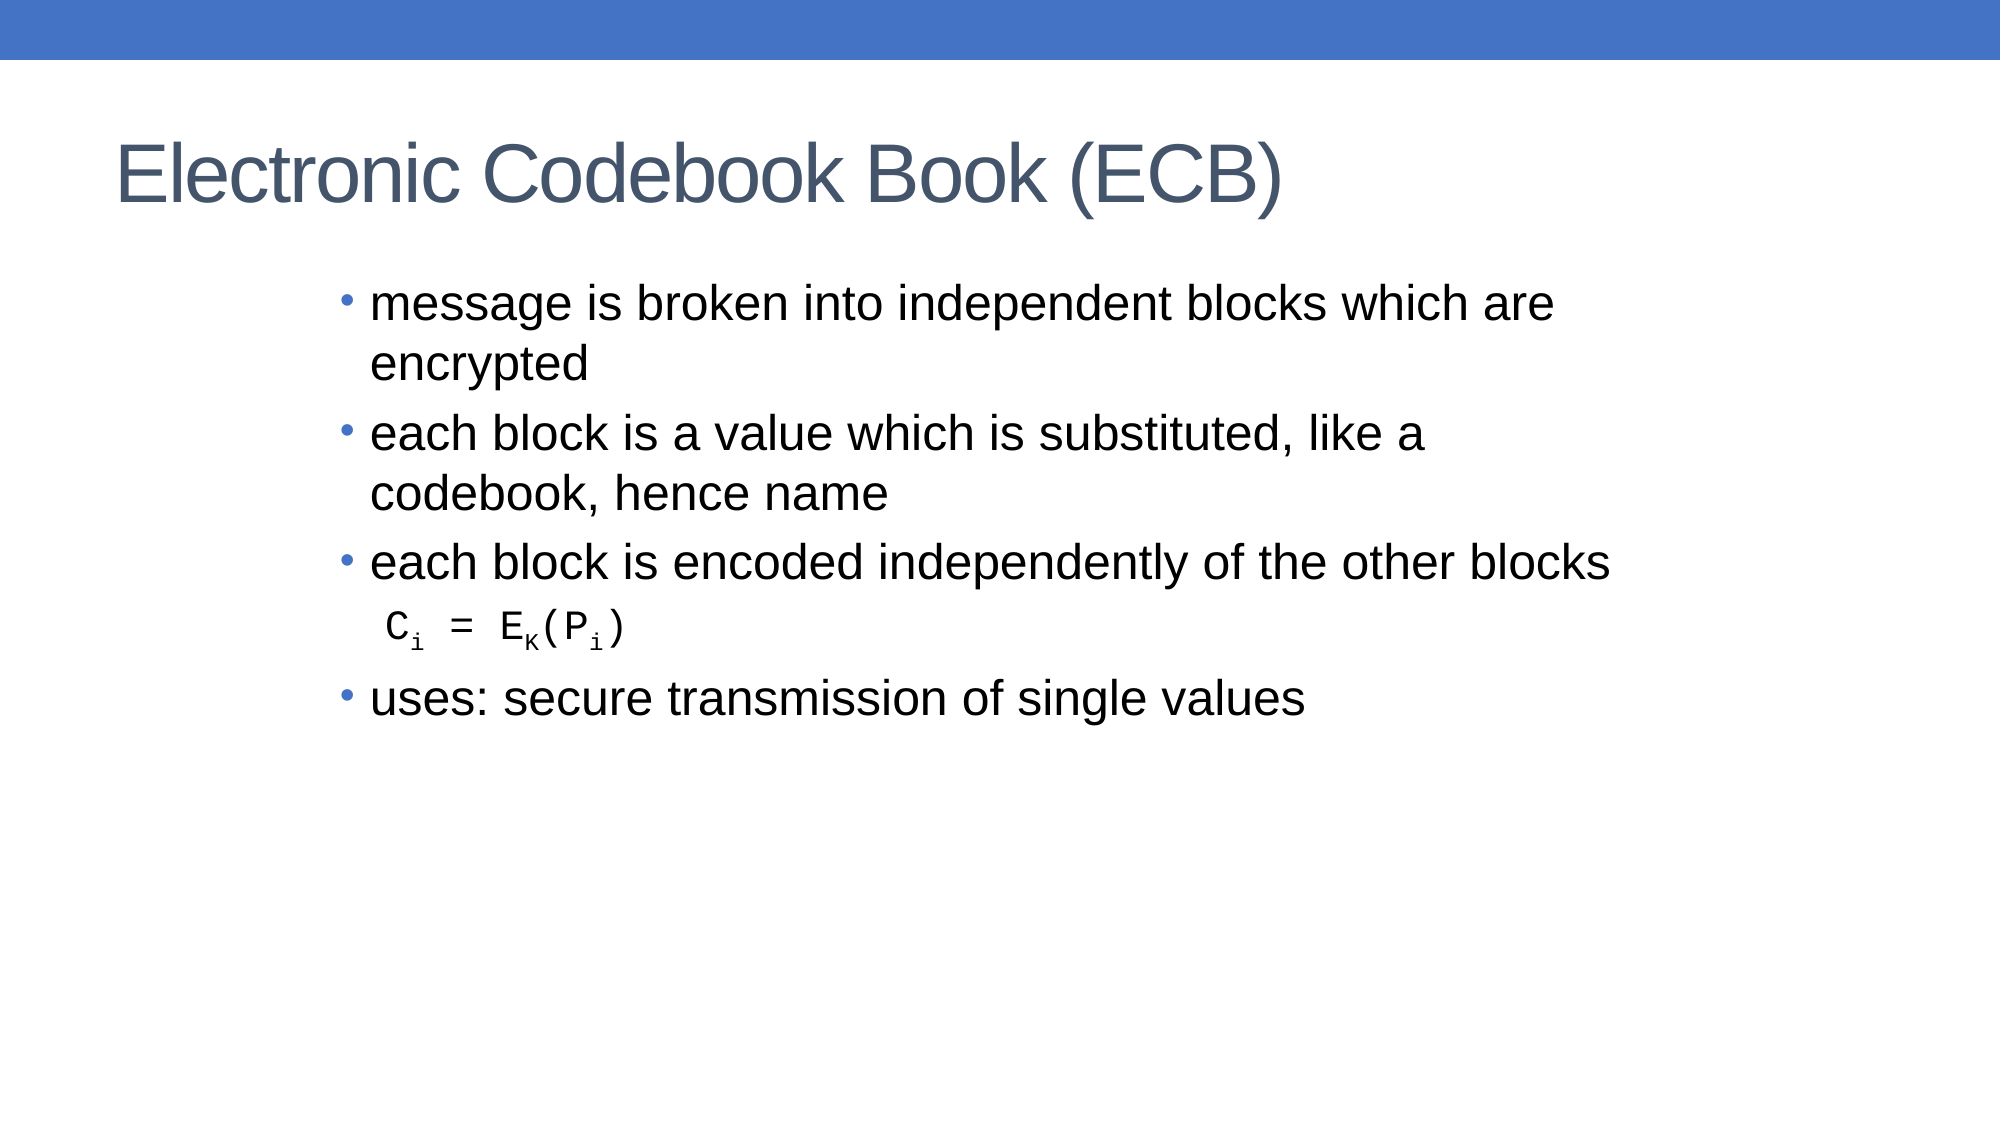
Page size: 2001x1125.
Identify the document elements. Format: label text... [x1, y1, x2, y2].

title Electronic Codebook Book (ECB) [99, 87, 1900, 250]
list message is broken into independent blocks which are encrypted each block is a value which is substituted, like a codebook, hence name each block is encoded independently of the other blocks Ci = EK(Pi) uses: secure transmission of single values [324, 262, 1675, 1059]
